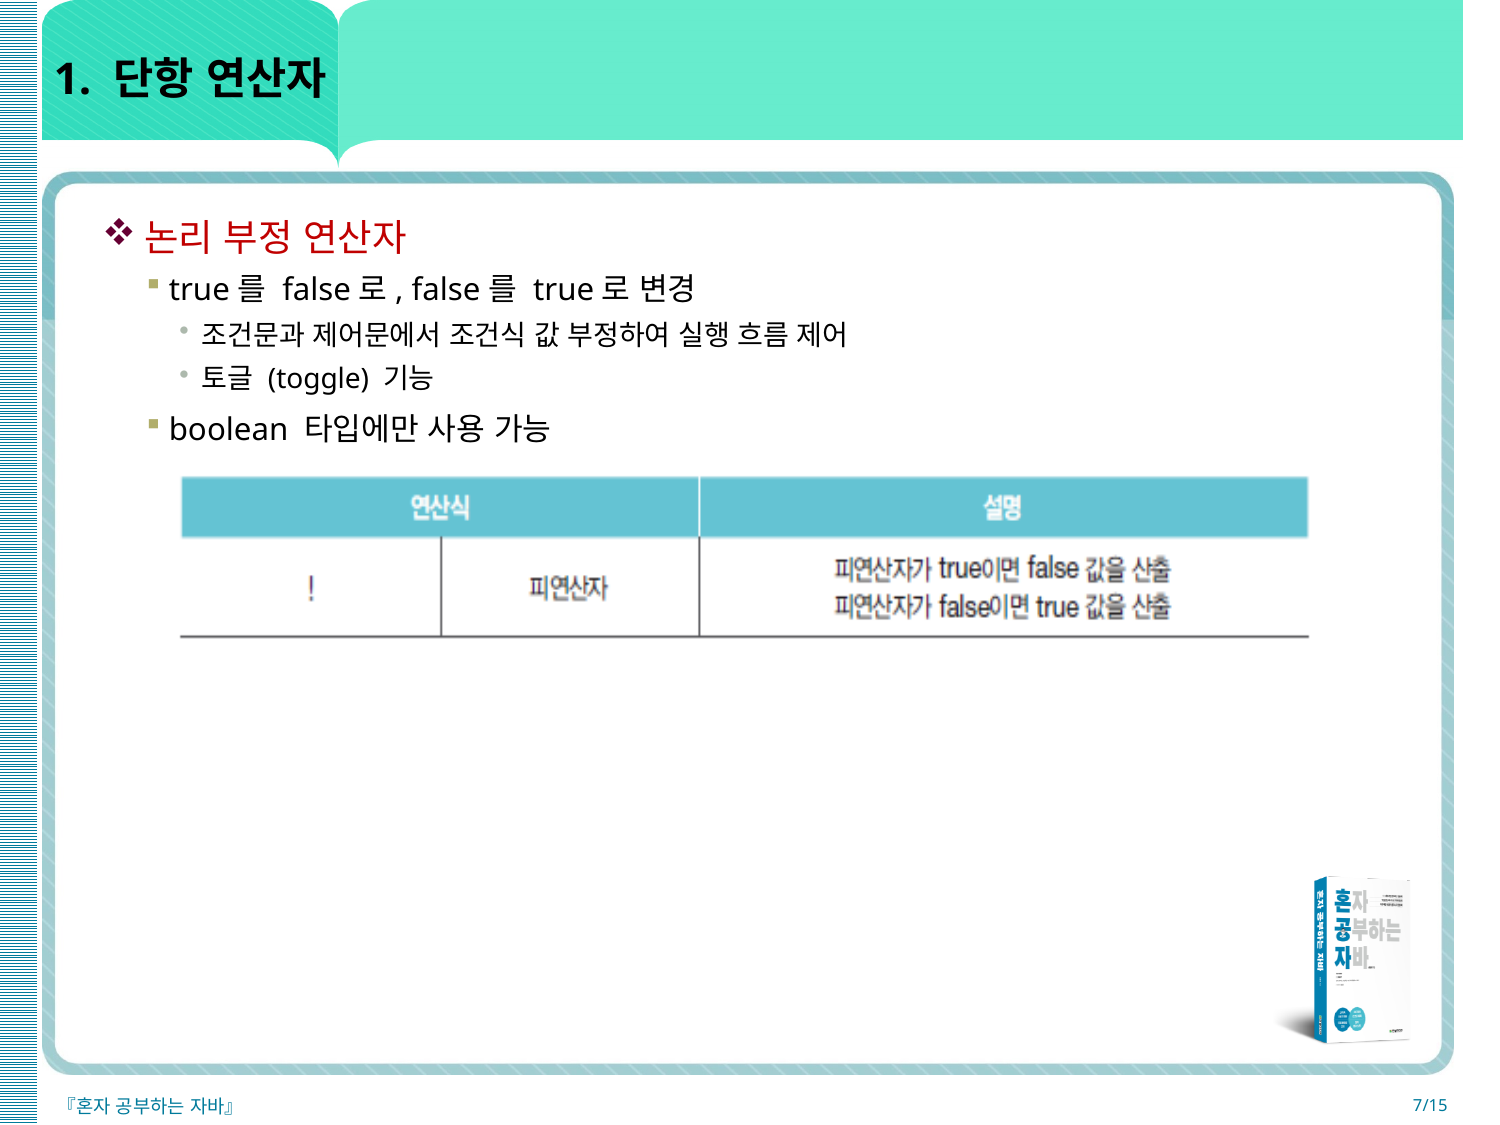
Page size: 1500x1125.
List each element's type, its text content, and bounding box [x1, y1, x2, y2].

picture [225, 1102, 232, 1115]
picture [42, 0, 1488, 1122]
list 논리 부정 연산자 true를 false로, false를 true로 변경 조건문과 제어문에서 조건식 값 부정하여 실행 흐름 제어 토글 (toggle) 기능 boolean 타입에만 사용 가능 [87, 206, 1413, 1060]
title 1. 단항 연산자 [39, 42, 1280, 138]
picture [68, 1097, 75, 1110]
picture [116, 1102, 131, 1107]
